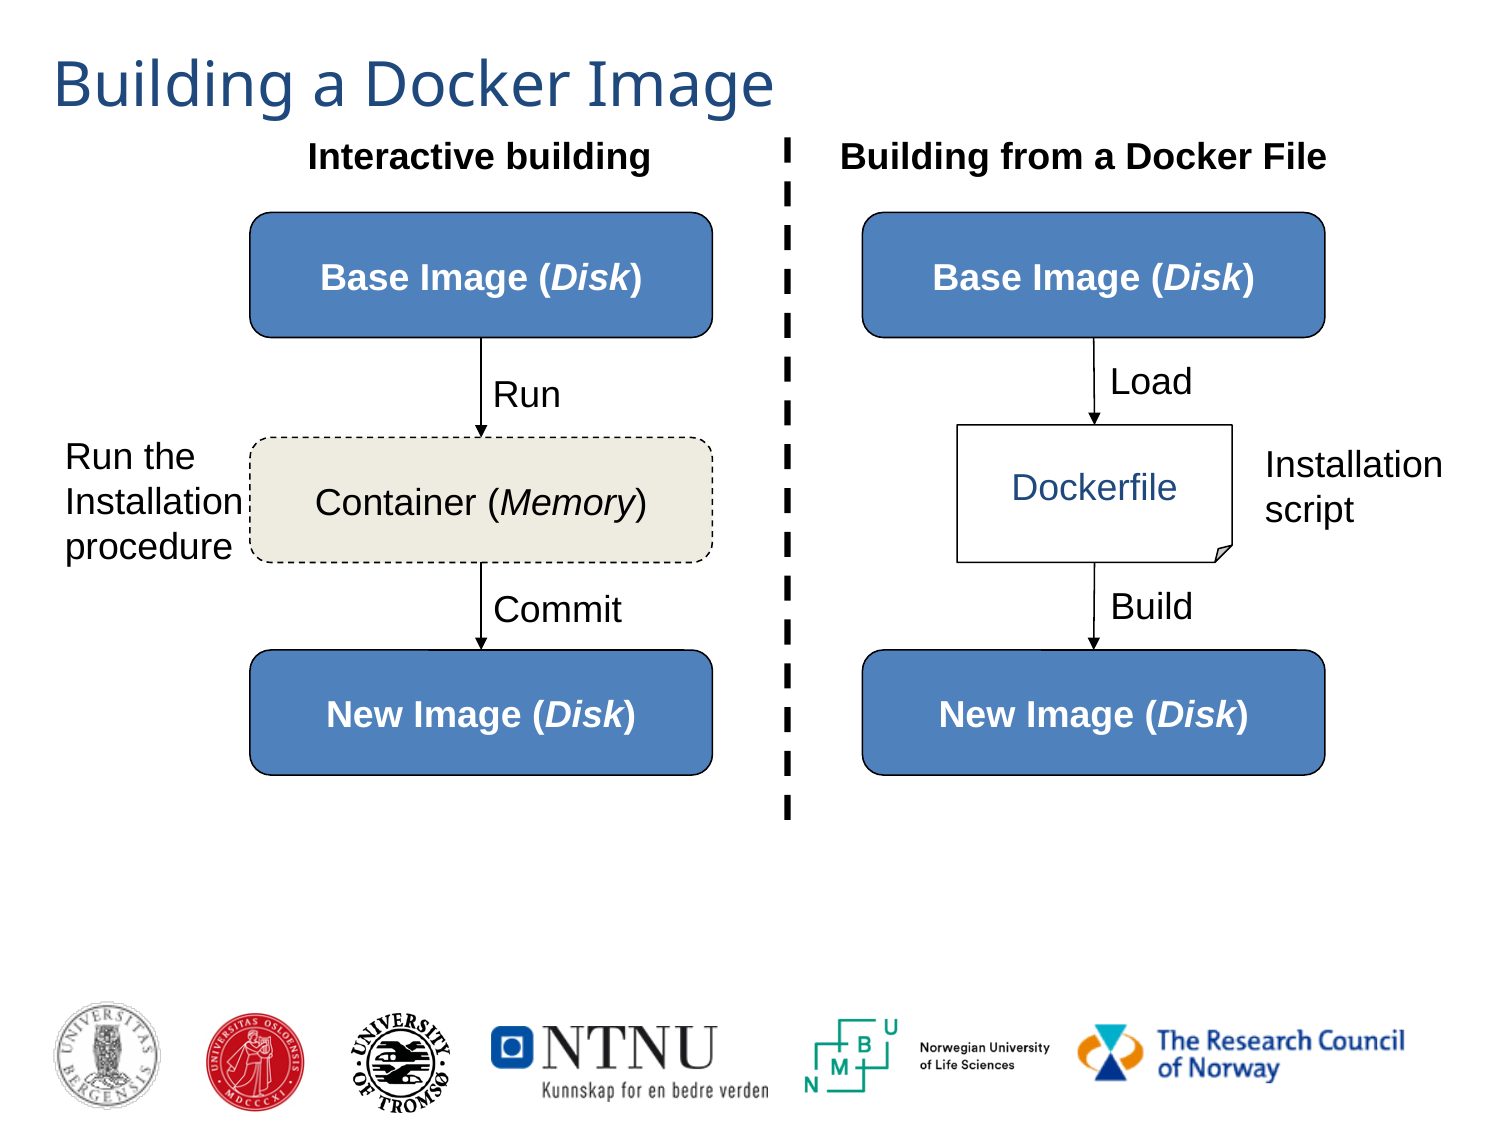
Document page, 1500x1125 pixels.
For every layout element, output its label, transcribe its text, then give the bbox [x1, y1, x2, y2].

text_box Run [485, 362, 576, 423]
text_box Run the Installation procedure [49, 424, 288, 575]
text_box Container (Memory) [288, 437, 713, 563]
text_box Dockerfile [957, 424, 1233, 563]
picture [51, 999, 164, 1113]
picture [1076, 1010, 1464, 1100]
picture [351, 1013, 450, 1113]
text_box Commit [485, 577, 638, 637]
text_box Base Image (Disk) [862, 212, 1325, 338]
text_box Installation script [1249, 432, 1488, 537]
text_box Load [1099, 349, 1208, 410]
picture [801, 1015, 1052, 1096]
title Building a Docker Image [37, 12, 963, 150]
text_box Base Image (Disk) [249, 212, 713, 338]
text_box New Image (Disk) [862, 649, 1325, 776]
picture [205, 1010, 306, 1113]
text_box Building from a Docker File [825, 124, 1343, 185]
text_box Build [1099, 574, 1209, 635]
text_box New Image (Disk) [249, 649, 713, 776]
text_box Interactive building [292, 124, 667, 185]
picture [491, 1026, 768, 1102]
